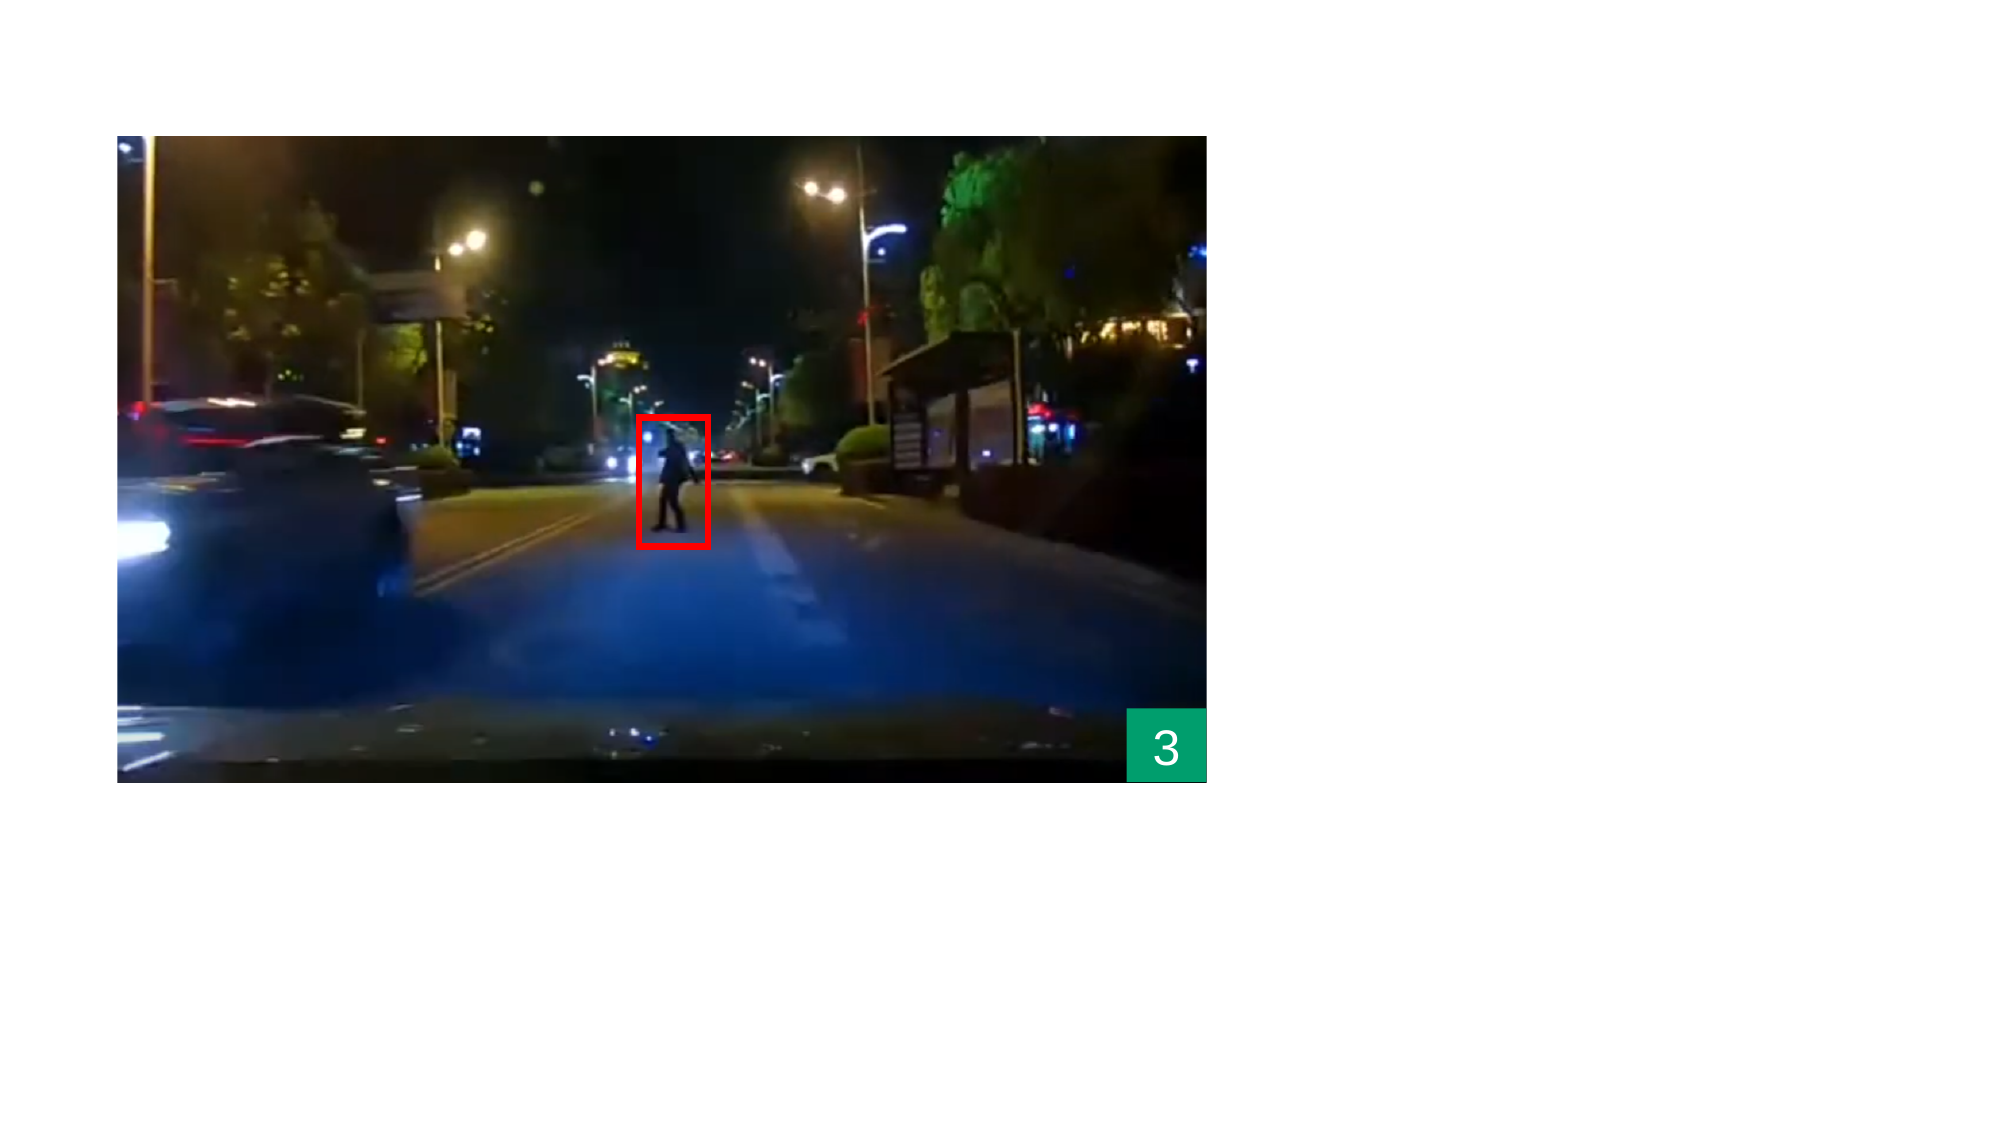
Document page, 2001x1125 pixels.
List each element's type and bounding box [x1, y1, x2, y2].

picture [117, 136, 1207, 783]
